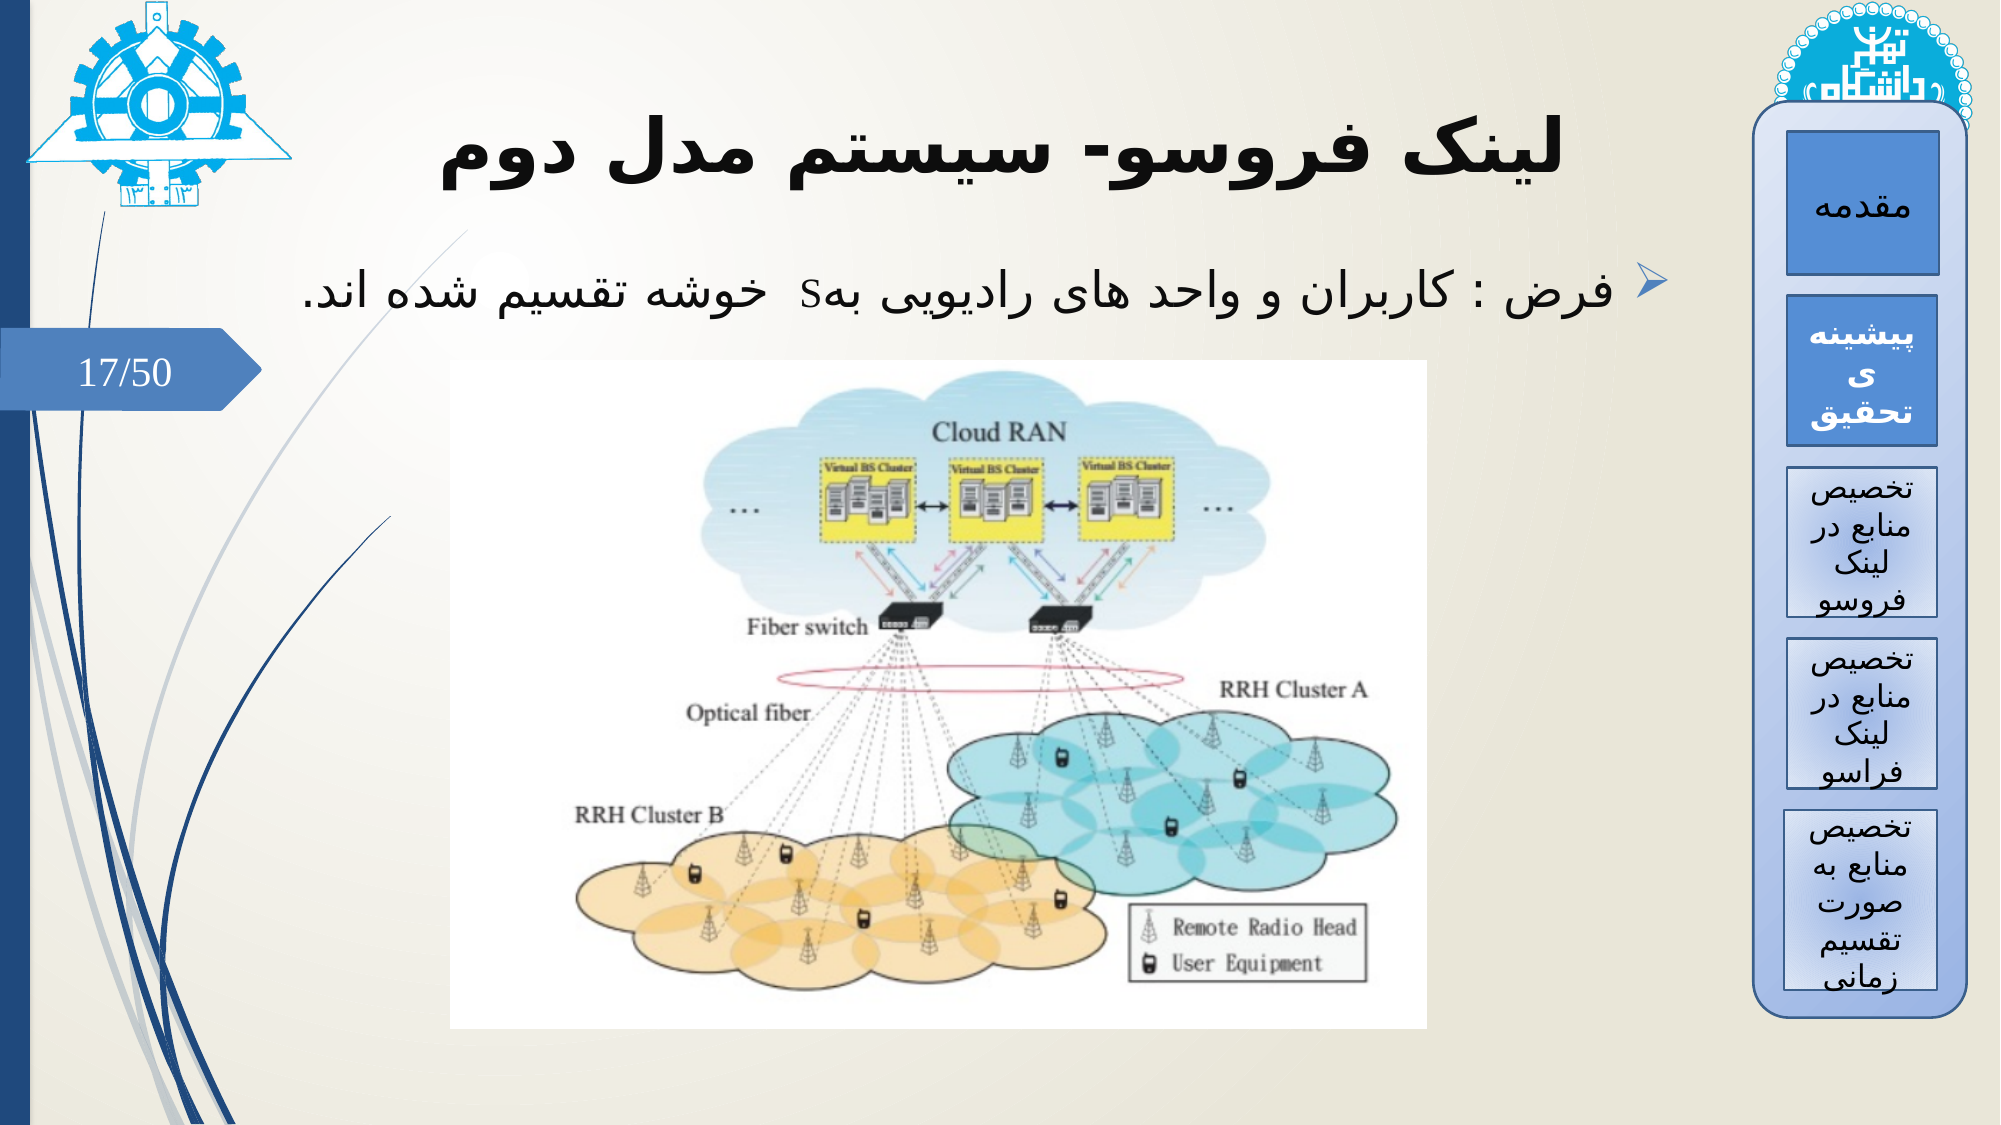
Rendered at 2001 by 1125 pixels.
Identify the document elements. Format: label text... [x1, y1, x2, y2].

picture [1772, 0, 1974, 201]
title لینک فروسو- سیستم مدل دوم [272, 90, 1734, 301]
text_box تخصیص منابع در لینک فروسو [1786, 466, 1938, 618]
slide_number 17/50 [23, 339, 188, 400]
list فرض : کاربران و واحد های رادیویی بهS خوشه تقسیم شده اند. [224, 249, 1688, 870]
picture [1851, 27, 1905, 67]
picture [1822, 84, 1839, 99]
picture [23, 0, 294, 209]
text_box پیشینه ی تحقیق [1786, 294, 1938, 447]
picture [1804, 83, 1815, 99]
text_box [1751, 99, 1968, 1019]
picture [1932, 83, 1944, 100]
text_box مقدمه [1786, 130, 1940, 276]
picture [450, 359, 1427, 1029]
picture [1904, 66, 1908, 92]
text_box تخصیص منابع در لینک فراسو [1786, 637, 1938, 790]
text_box تخصیص منابع به صورت تقسیم زمانی [1783, 809, 1938, 991]
picture [1910, 79, 1924, 99]
picture [1843, 65, 1900, 99]
